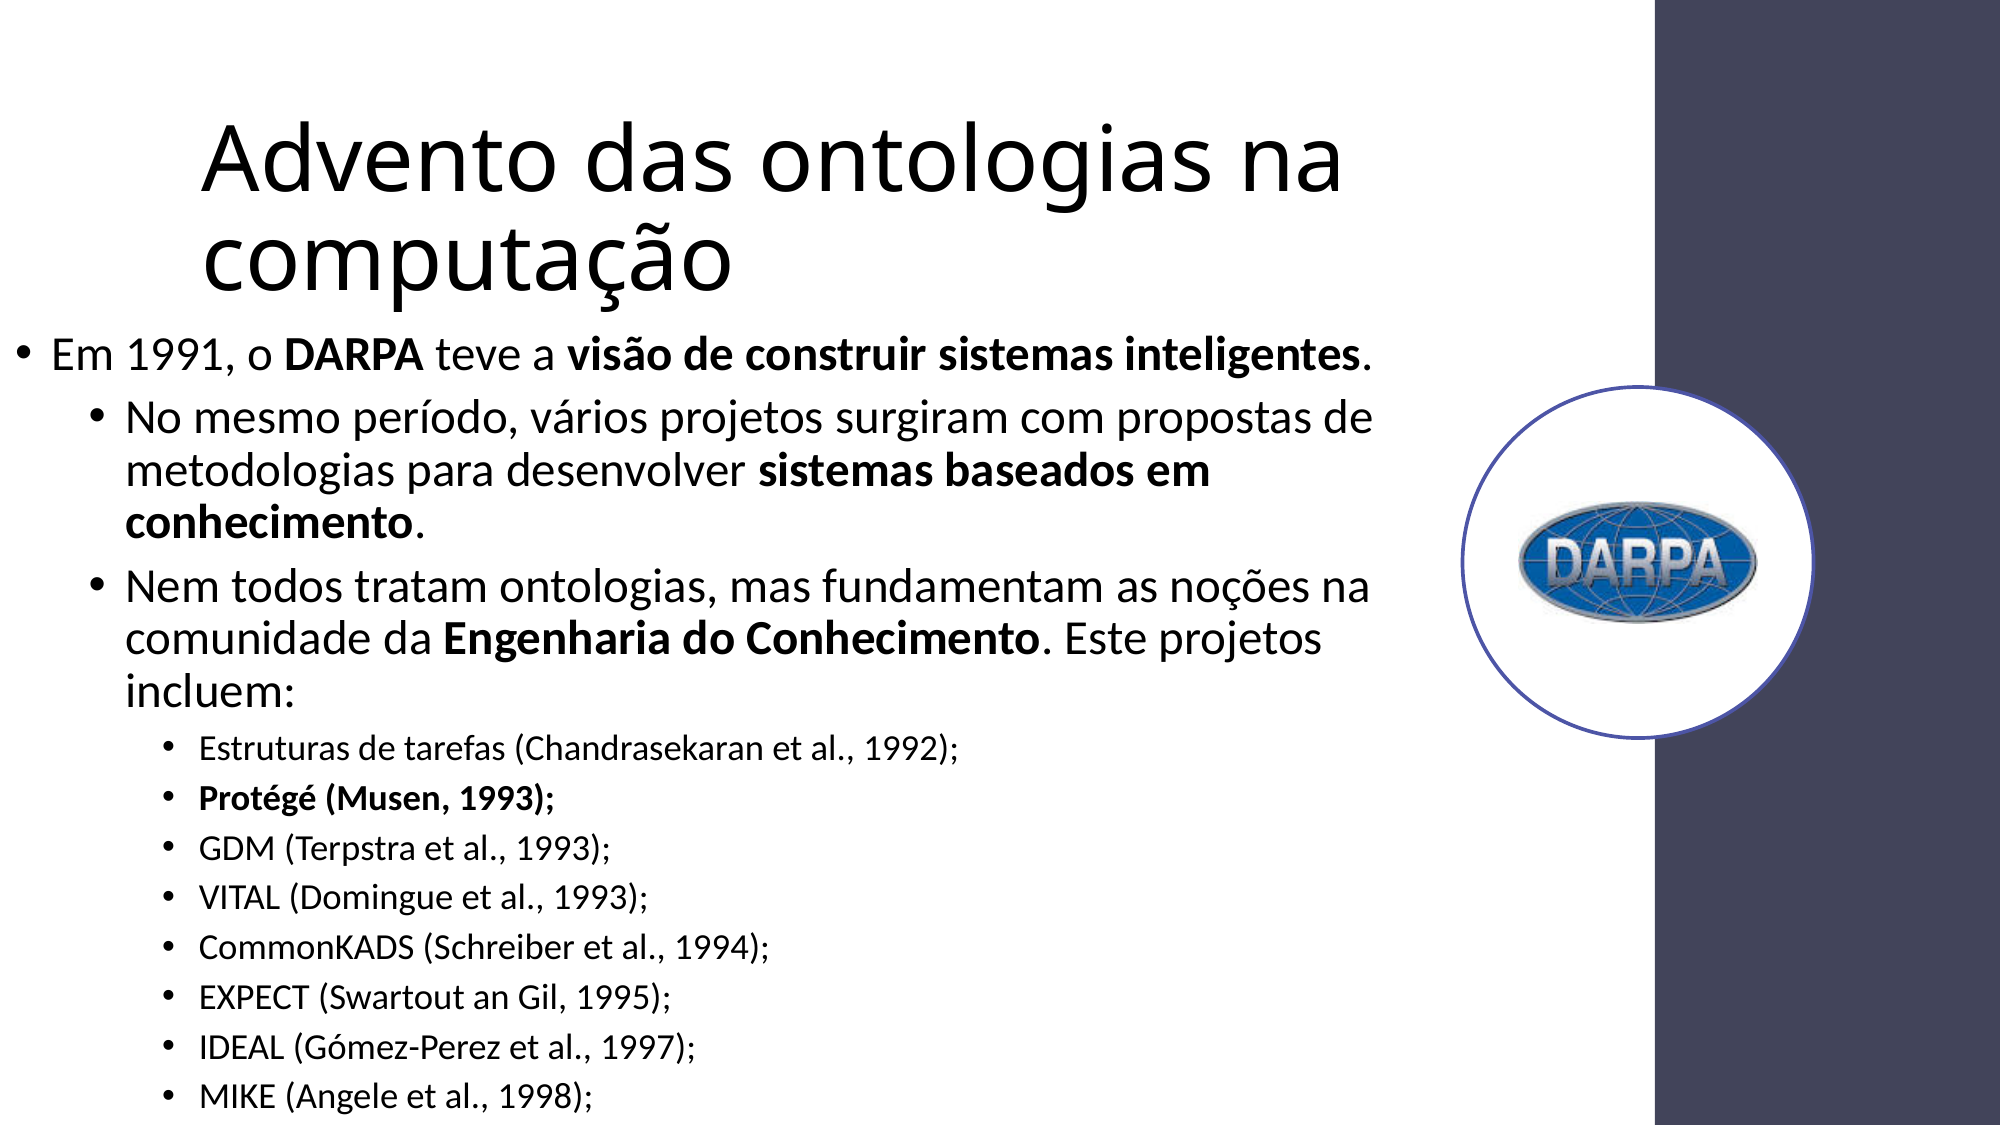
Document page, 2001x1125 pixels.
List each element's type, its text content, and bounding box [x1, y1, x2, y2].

picture [1518, 501, 1758, 624]
text_box [1461, 385, 1815, 740]
title Advento das ontologias na computação [186, 102, 1413, 320]
text_box [1654, 0, 2000, 1125]
list Em 1991, o DARPA teve a visão de construir sistemas inteligentes. No mesmo período, vários projetos surgiram com propostas de metodologias para desenvolver sistemas baseados em conhecimento. Nem todos tratam ontologias, mas fundamentam as noções na comunidade da Engenharia do Conhecimento. Este projetos incluem: Estruturas de tarefas (Chandrasekaran et al., 1992); Protégé (Musen, 1993); GDM (Terpstra et al., 1993); VITAL (Domingue et al., 1993); CommonKADS (Schreiber et al., 1994); EXPECT (Swartout an Gil, 1995); IDEAL (Gómez-Perez et al., 1997); MIKE (Angele et al., 1998); [0, 320, 1487, 1125]
